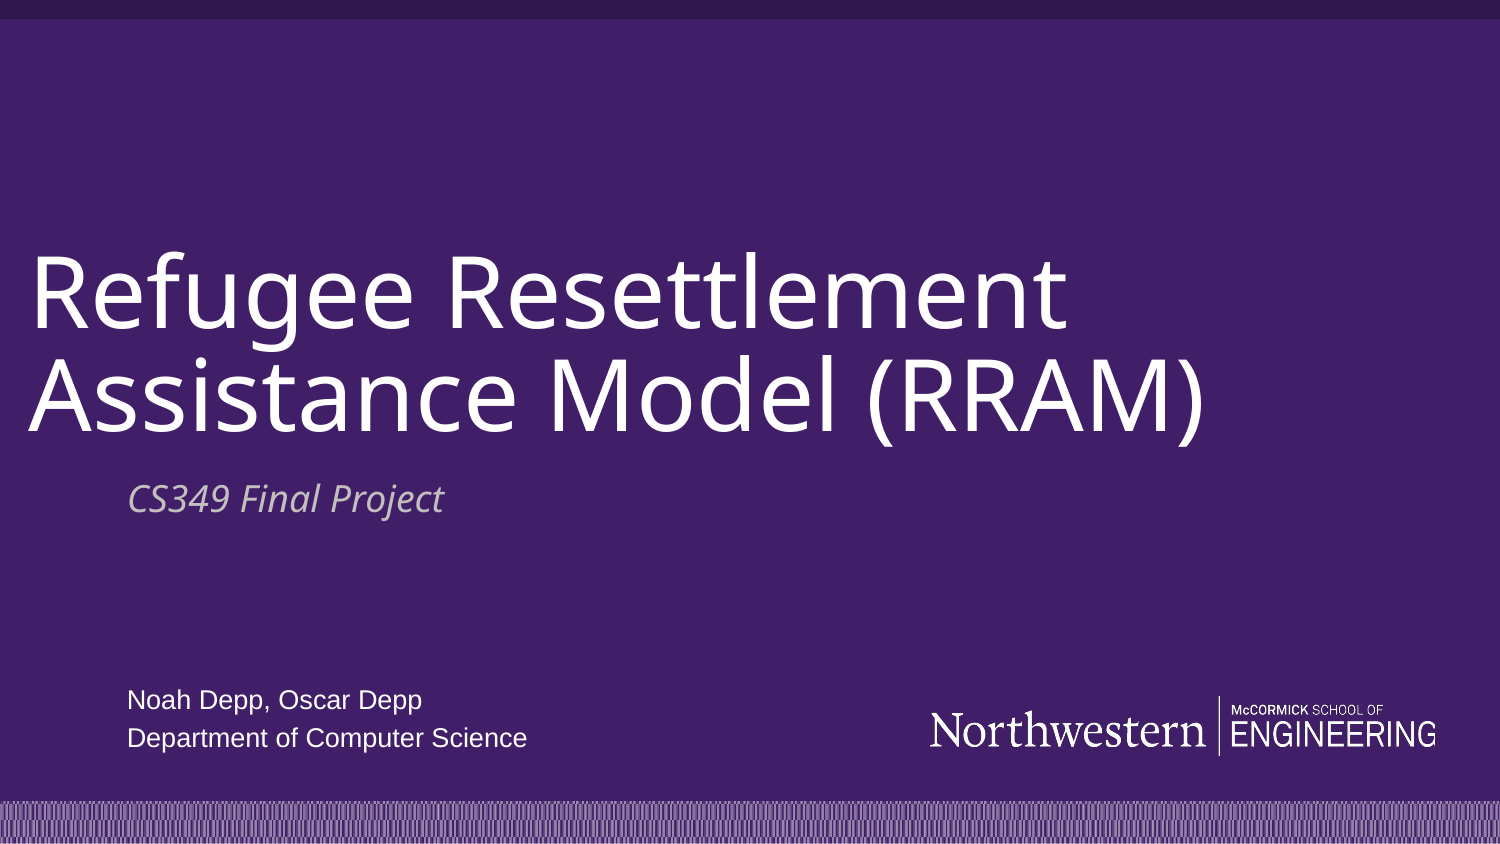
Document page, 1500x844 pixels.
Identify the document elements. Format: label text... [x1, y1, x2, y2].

picture [930, 695, 1435, 756]
subtitle CS349 Final Project [126, 481, 1275, 667]
list Noah Depp, Oscar Depp Department of Computer Science [126, 658, 731, 761]
picture [0, 801, 1500, 844]
title Refugee Resettlement Assistance Model (RRAM) [28, 203, 1488, 467]
